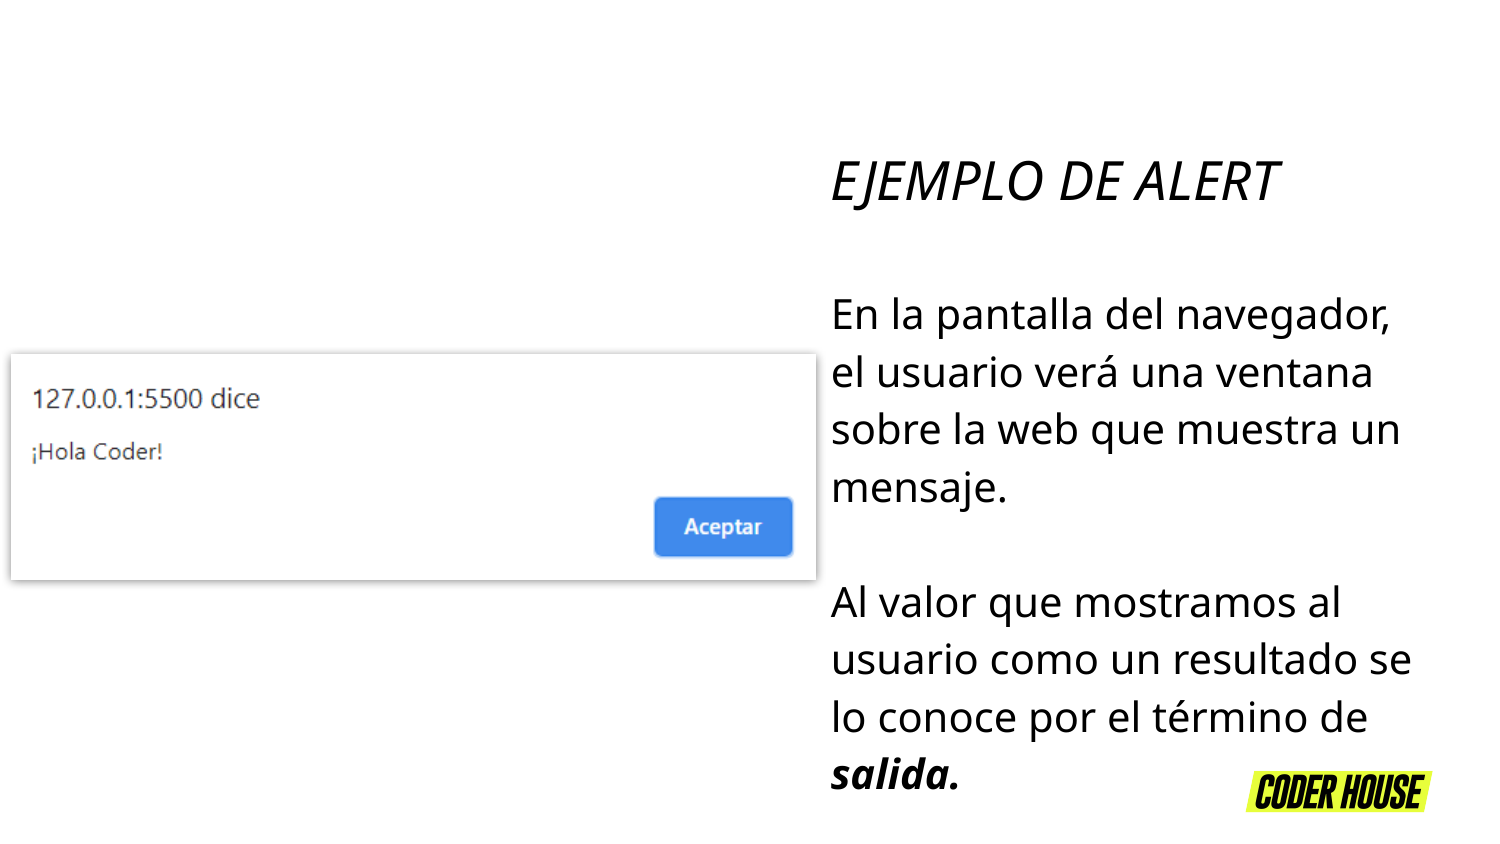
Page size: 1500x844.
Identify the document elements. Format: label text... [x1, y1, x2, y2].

text_box EJEMPLO DE ALERT [815, 131, 1500, 294]
text_box En la pantalla del navegador, el usuario verá una ventana sobre la web que muestra un mensaje. Al valor que mostramos al usuario como un resultado se lo conoce por el término de salida. [815, 294, 1436, 741]
picture [11, 353, 817, 580]
picture [1241, 764, 1437, 819]
